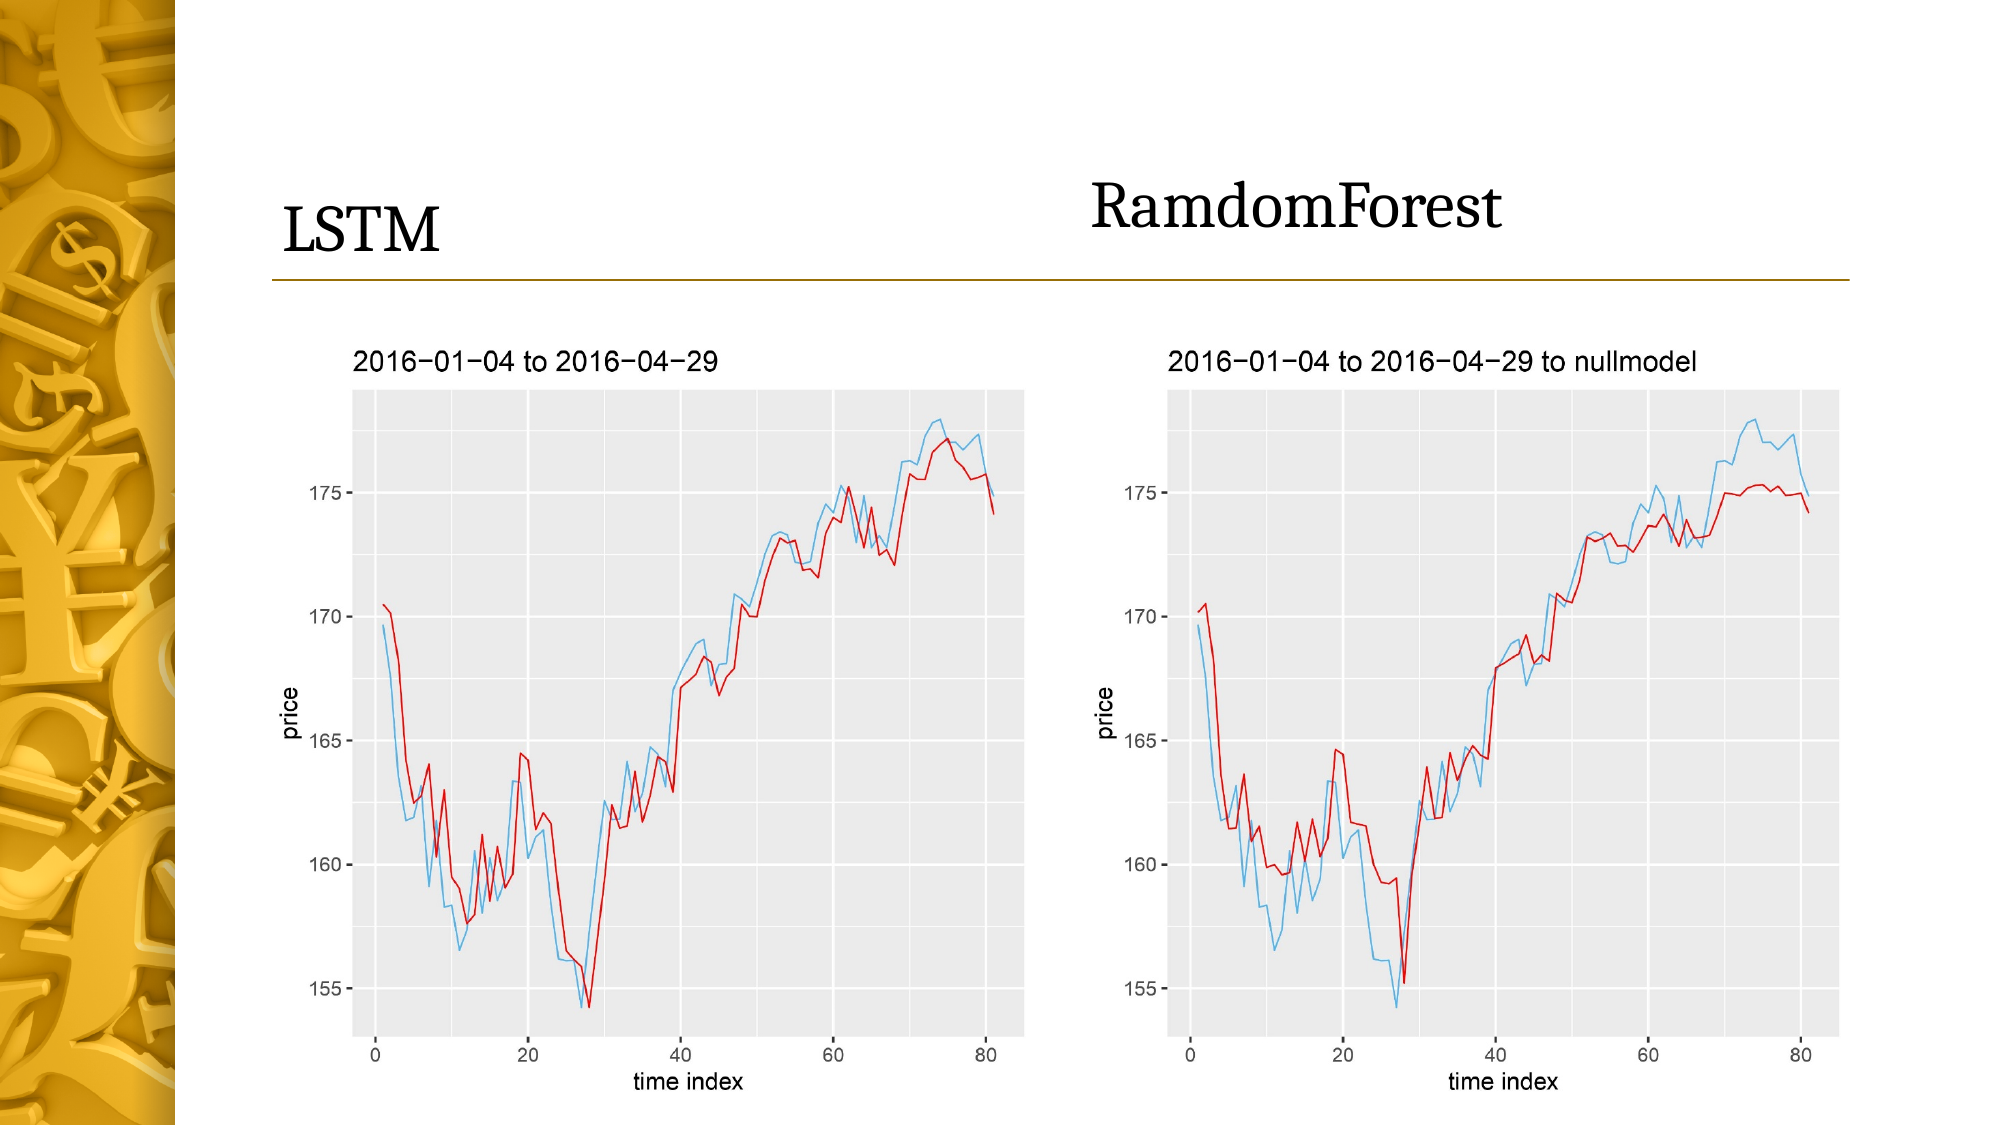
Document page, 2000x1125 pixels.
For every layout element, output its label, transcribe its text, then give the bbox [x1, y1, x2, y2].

list RamdomForest [1075, 137, 1863, 275]
list LSTM [267, 160, 1055, 299]
picture [1082, 338, 1851, 1107]
picture [0, 0, 175, 1125]
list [267, 338, 1036, 1107]
